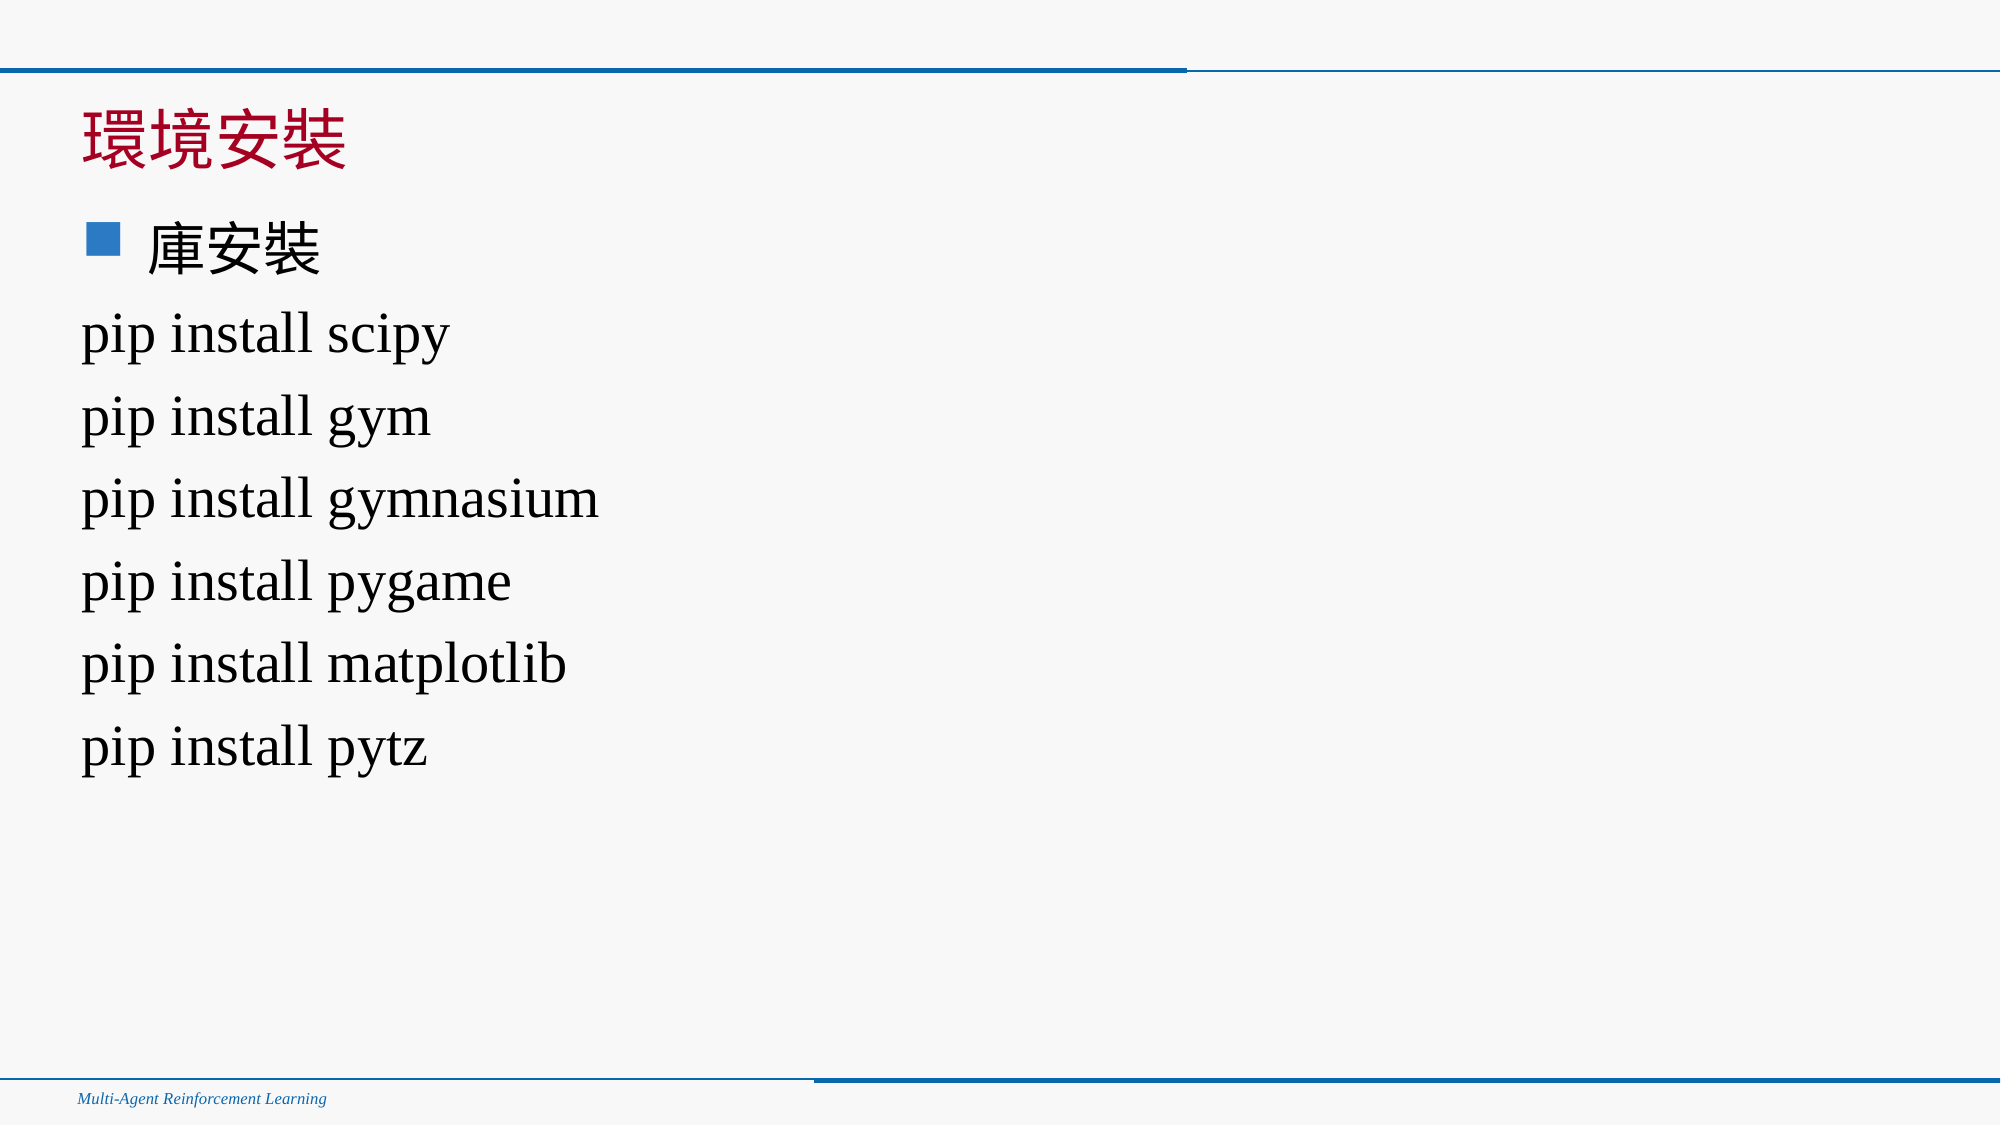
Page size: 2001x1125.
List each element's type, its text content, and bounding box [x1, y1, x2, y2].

list 環境安裝 [66, 97, 1931, 178]
list 庫安裝 pip install scipy pip install gym pip install gymnasium pip install pygame pip install matplotlib pip install pytz [66, 204, 1931, 1051]
slide_number [1890, 1078, 1974, 1111]
